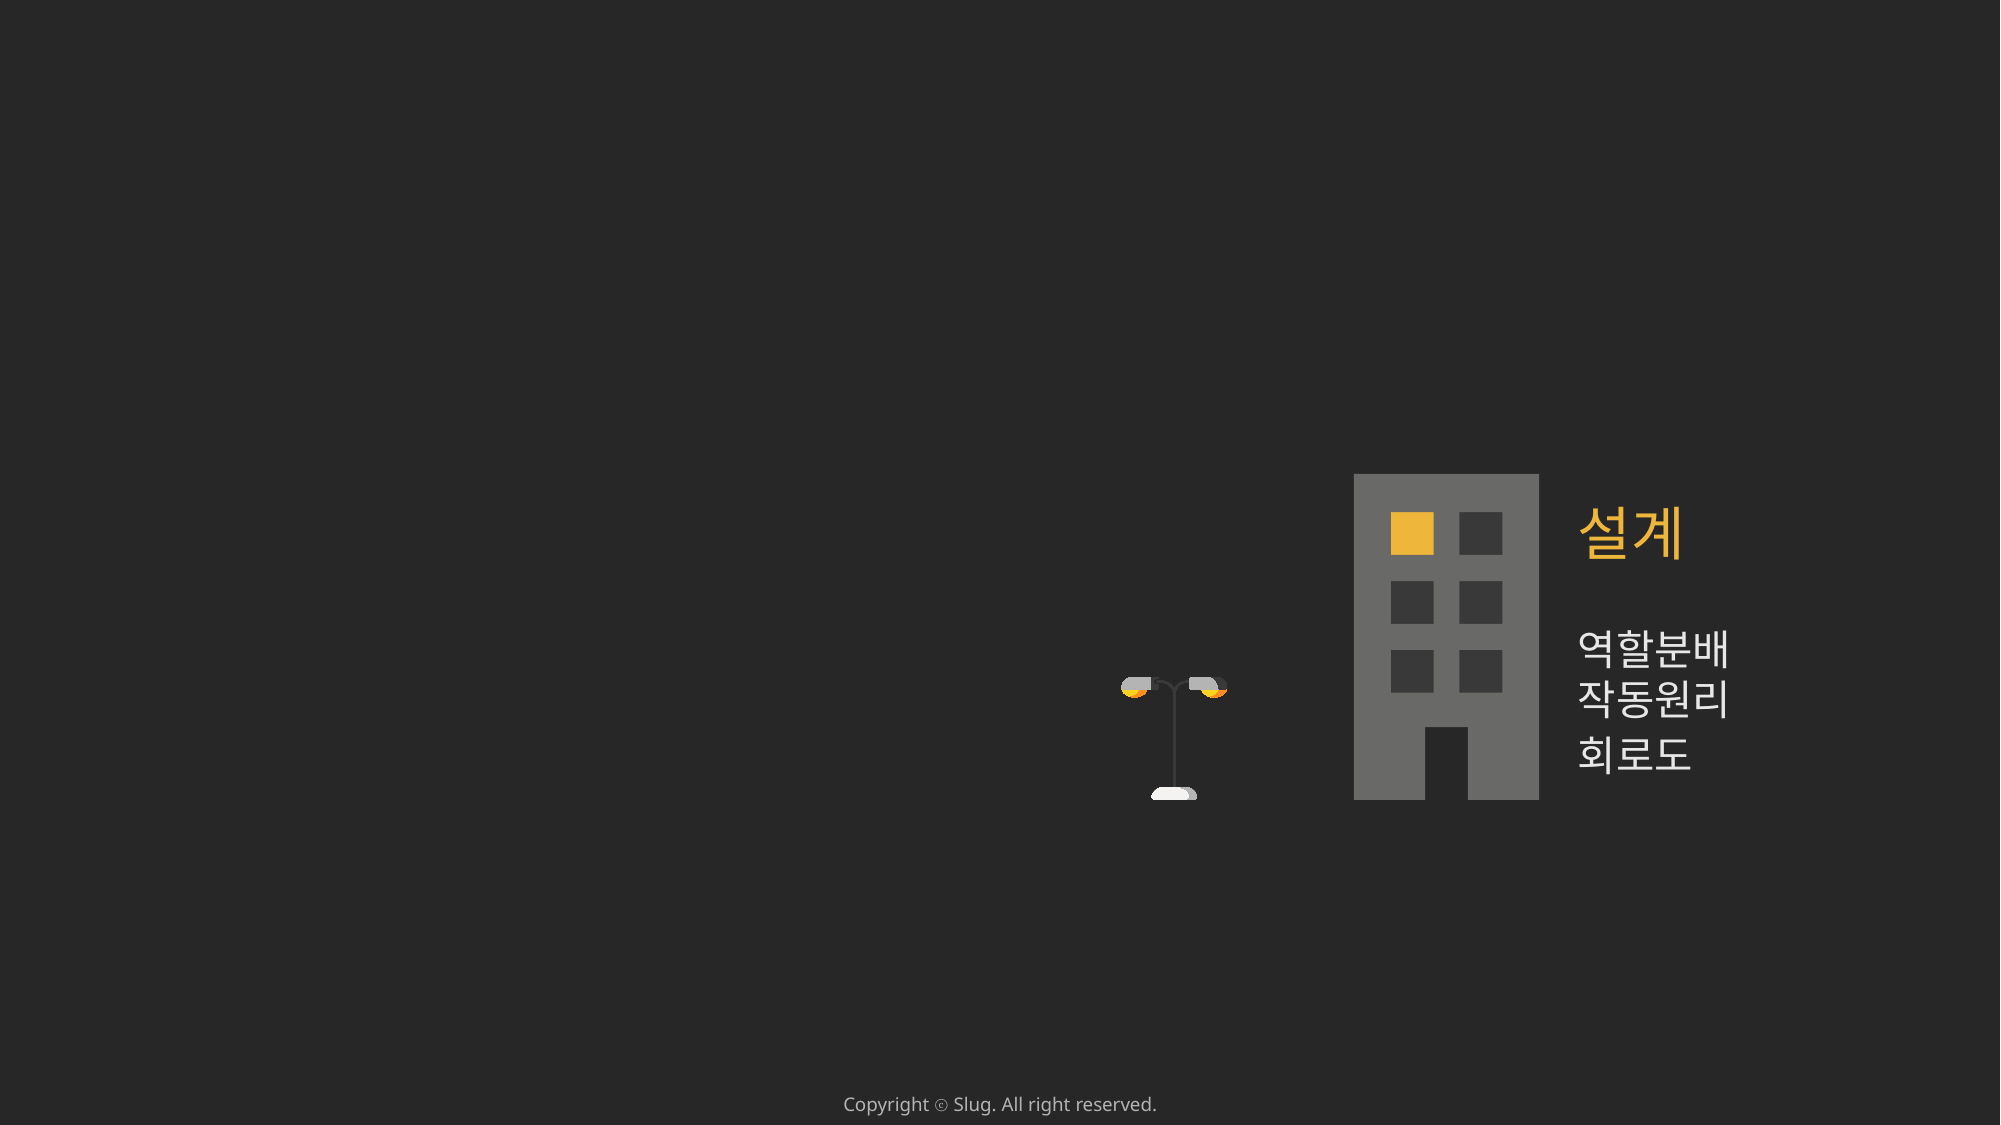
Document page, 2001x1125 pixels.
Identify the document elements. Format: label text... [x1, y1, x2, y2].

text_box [1353, 473, 1540, 800]
text_box 역할분배 [1562, 616, 1856, 666]
text_box 회로도 [1562, 721, 1856, 787]
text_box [1121, 677, 1227, 800]
text_box 설계 [1562, 489, 1856, 575]
text_box Copyright ⓒ Slug. All right reserved. [799, 1084, 1201, 1123]
text_box 작동원리 [1562, 666, 1856, 721]
